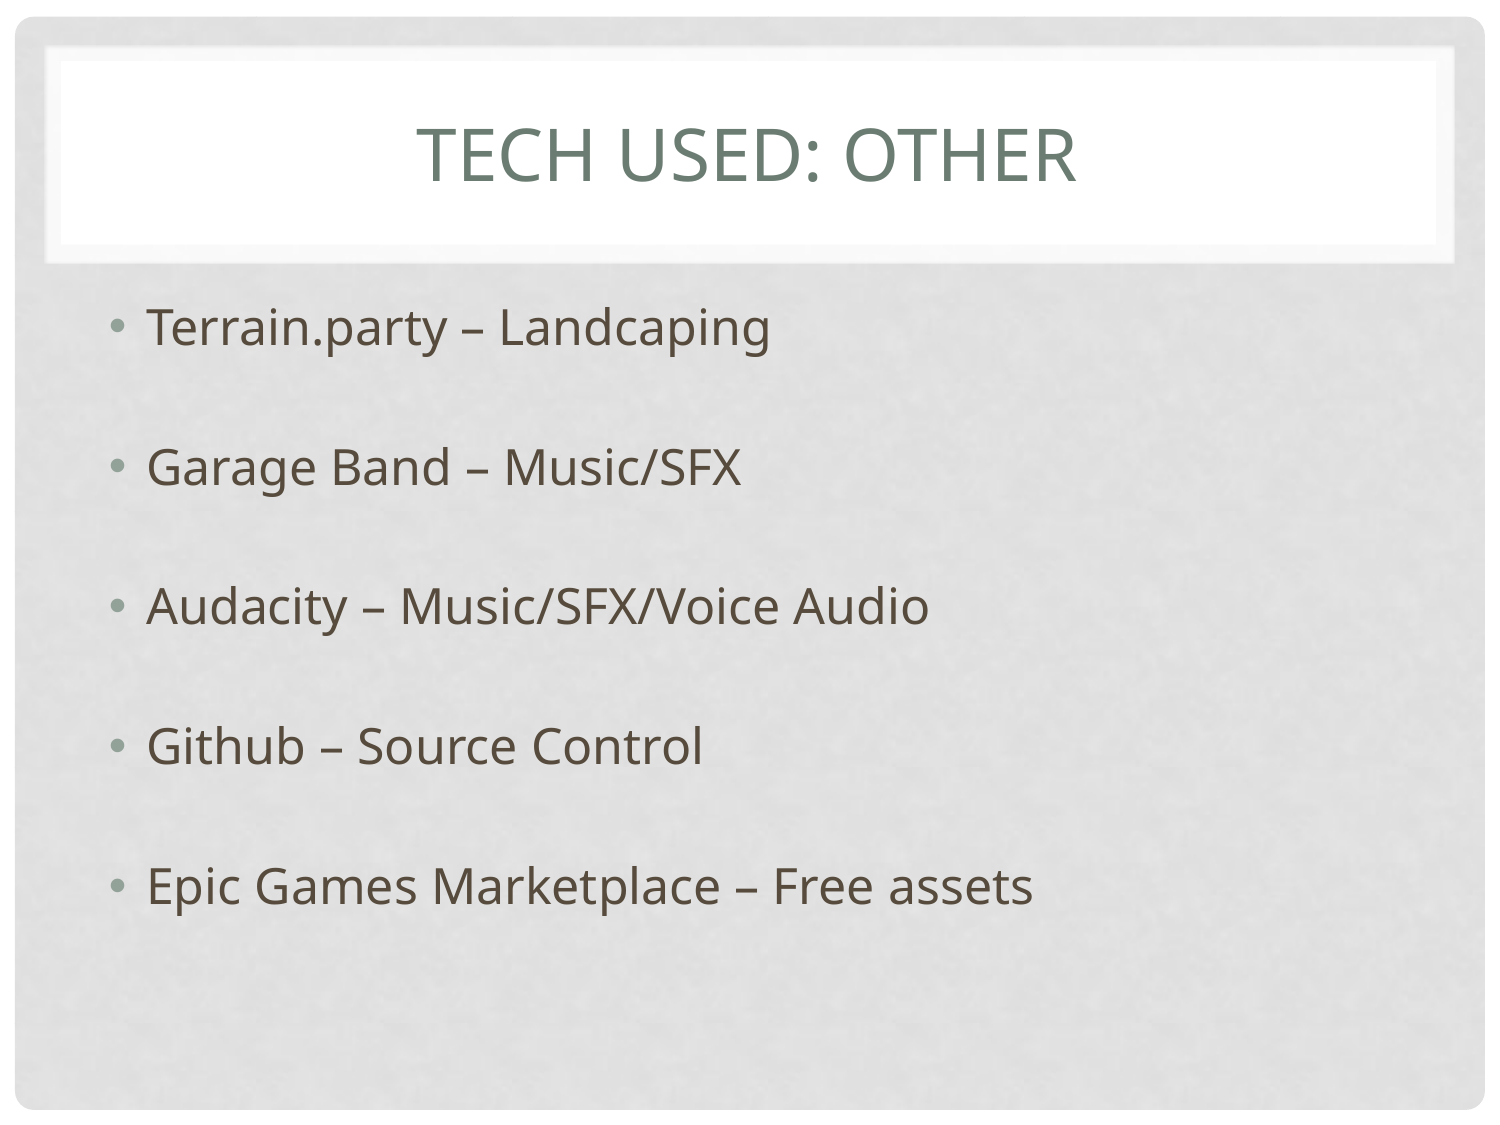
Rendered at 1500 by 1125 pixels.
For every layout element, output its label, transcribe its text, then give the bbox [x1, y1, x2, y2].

title Tech Used: Other [69, 66, 1425, 238]
list Terrain.party – Landcaping Garage Band – Music/SFX Audacity – Music/SFX/Voice Audio Github – Source Control Epic Games Marketplace – Free assets [75, 287, 1425, 1005]
